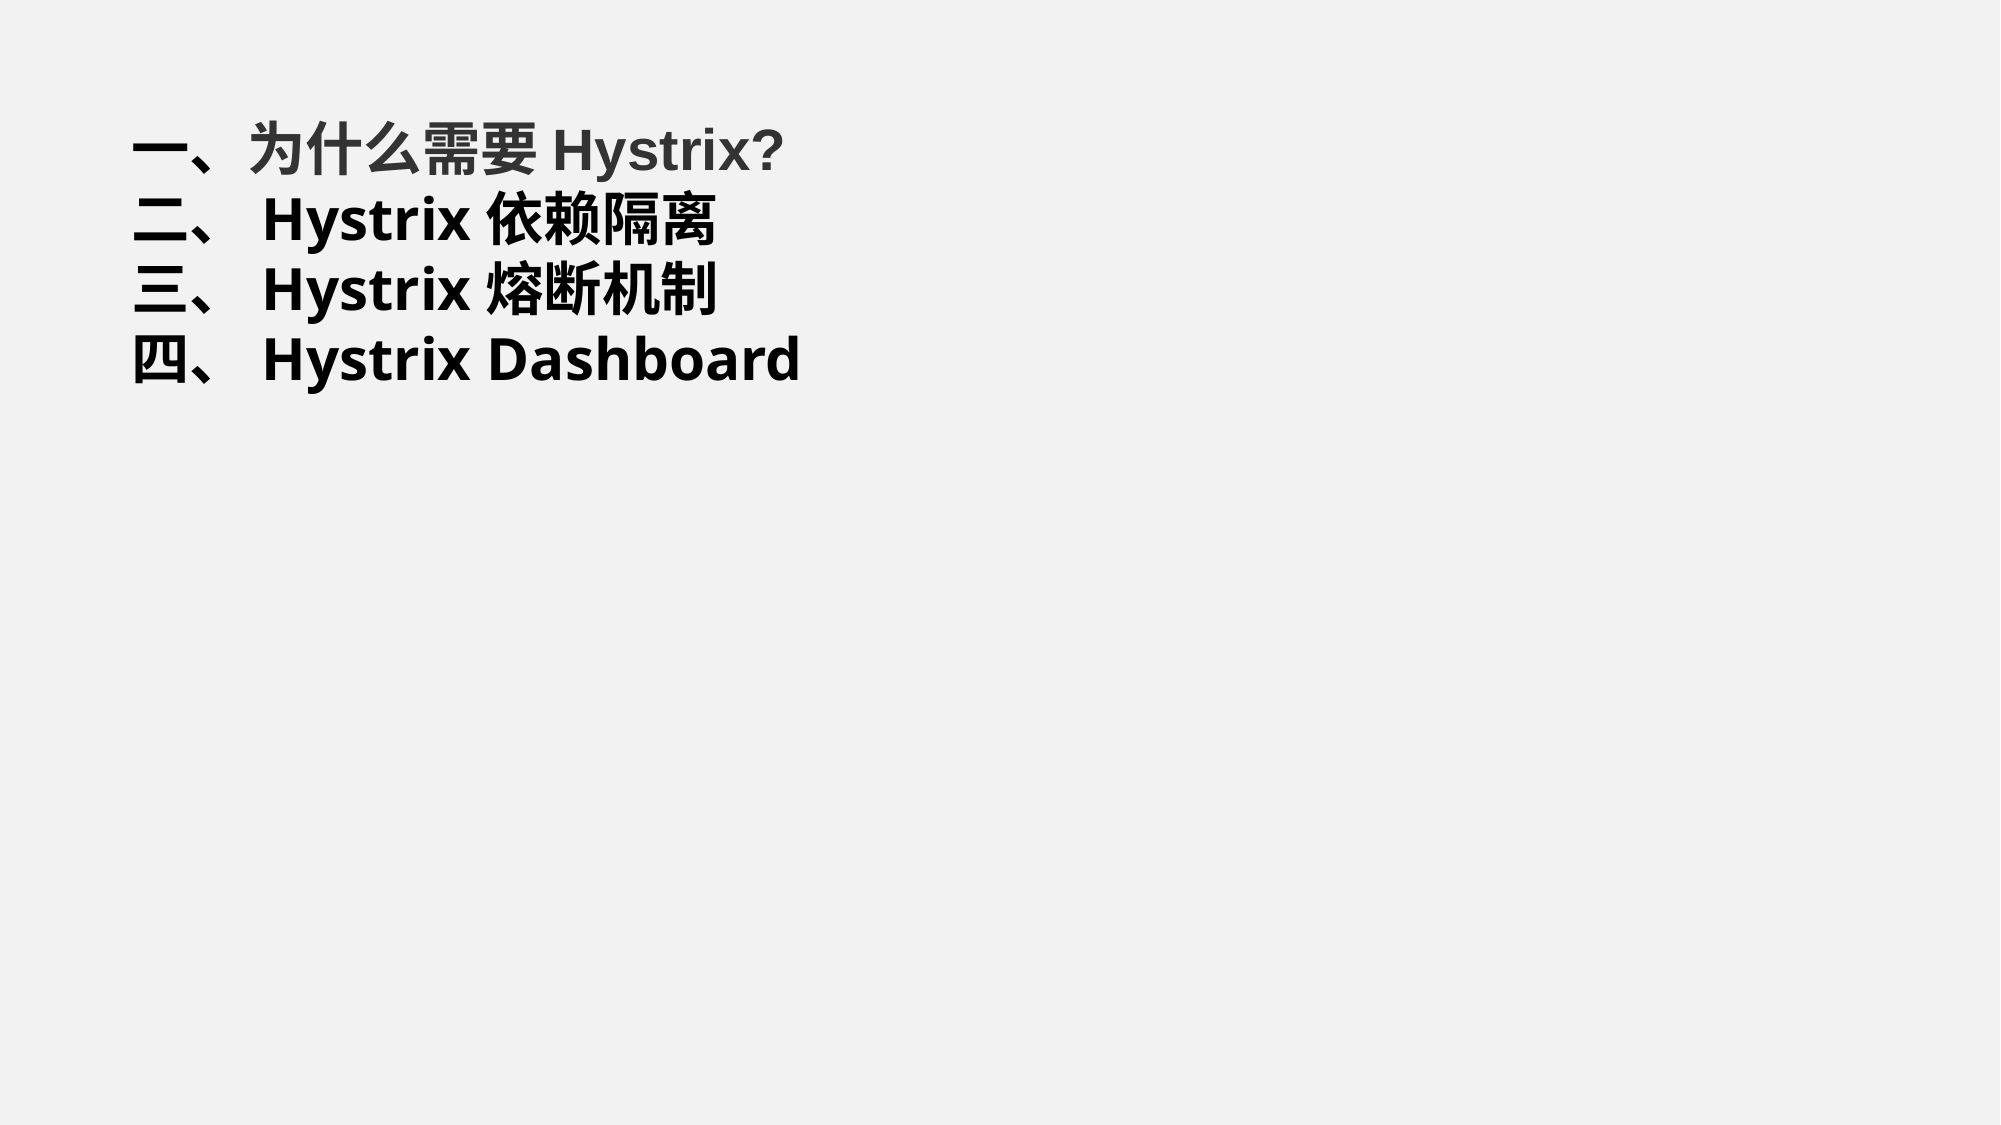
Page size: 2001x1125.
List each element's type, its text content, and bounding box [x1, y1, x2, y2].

text_box 一、为什么需要Hystrix? 二、Hystrix依赖隔离 三、Hystrix熔断机制 四、Hystrix Dashboard [116, 105, 1035, 610]
